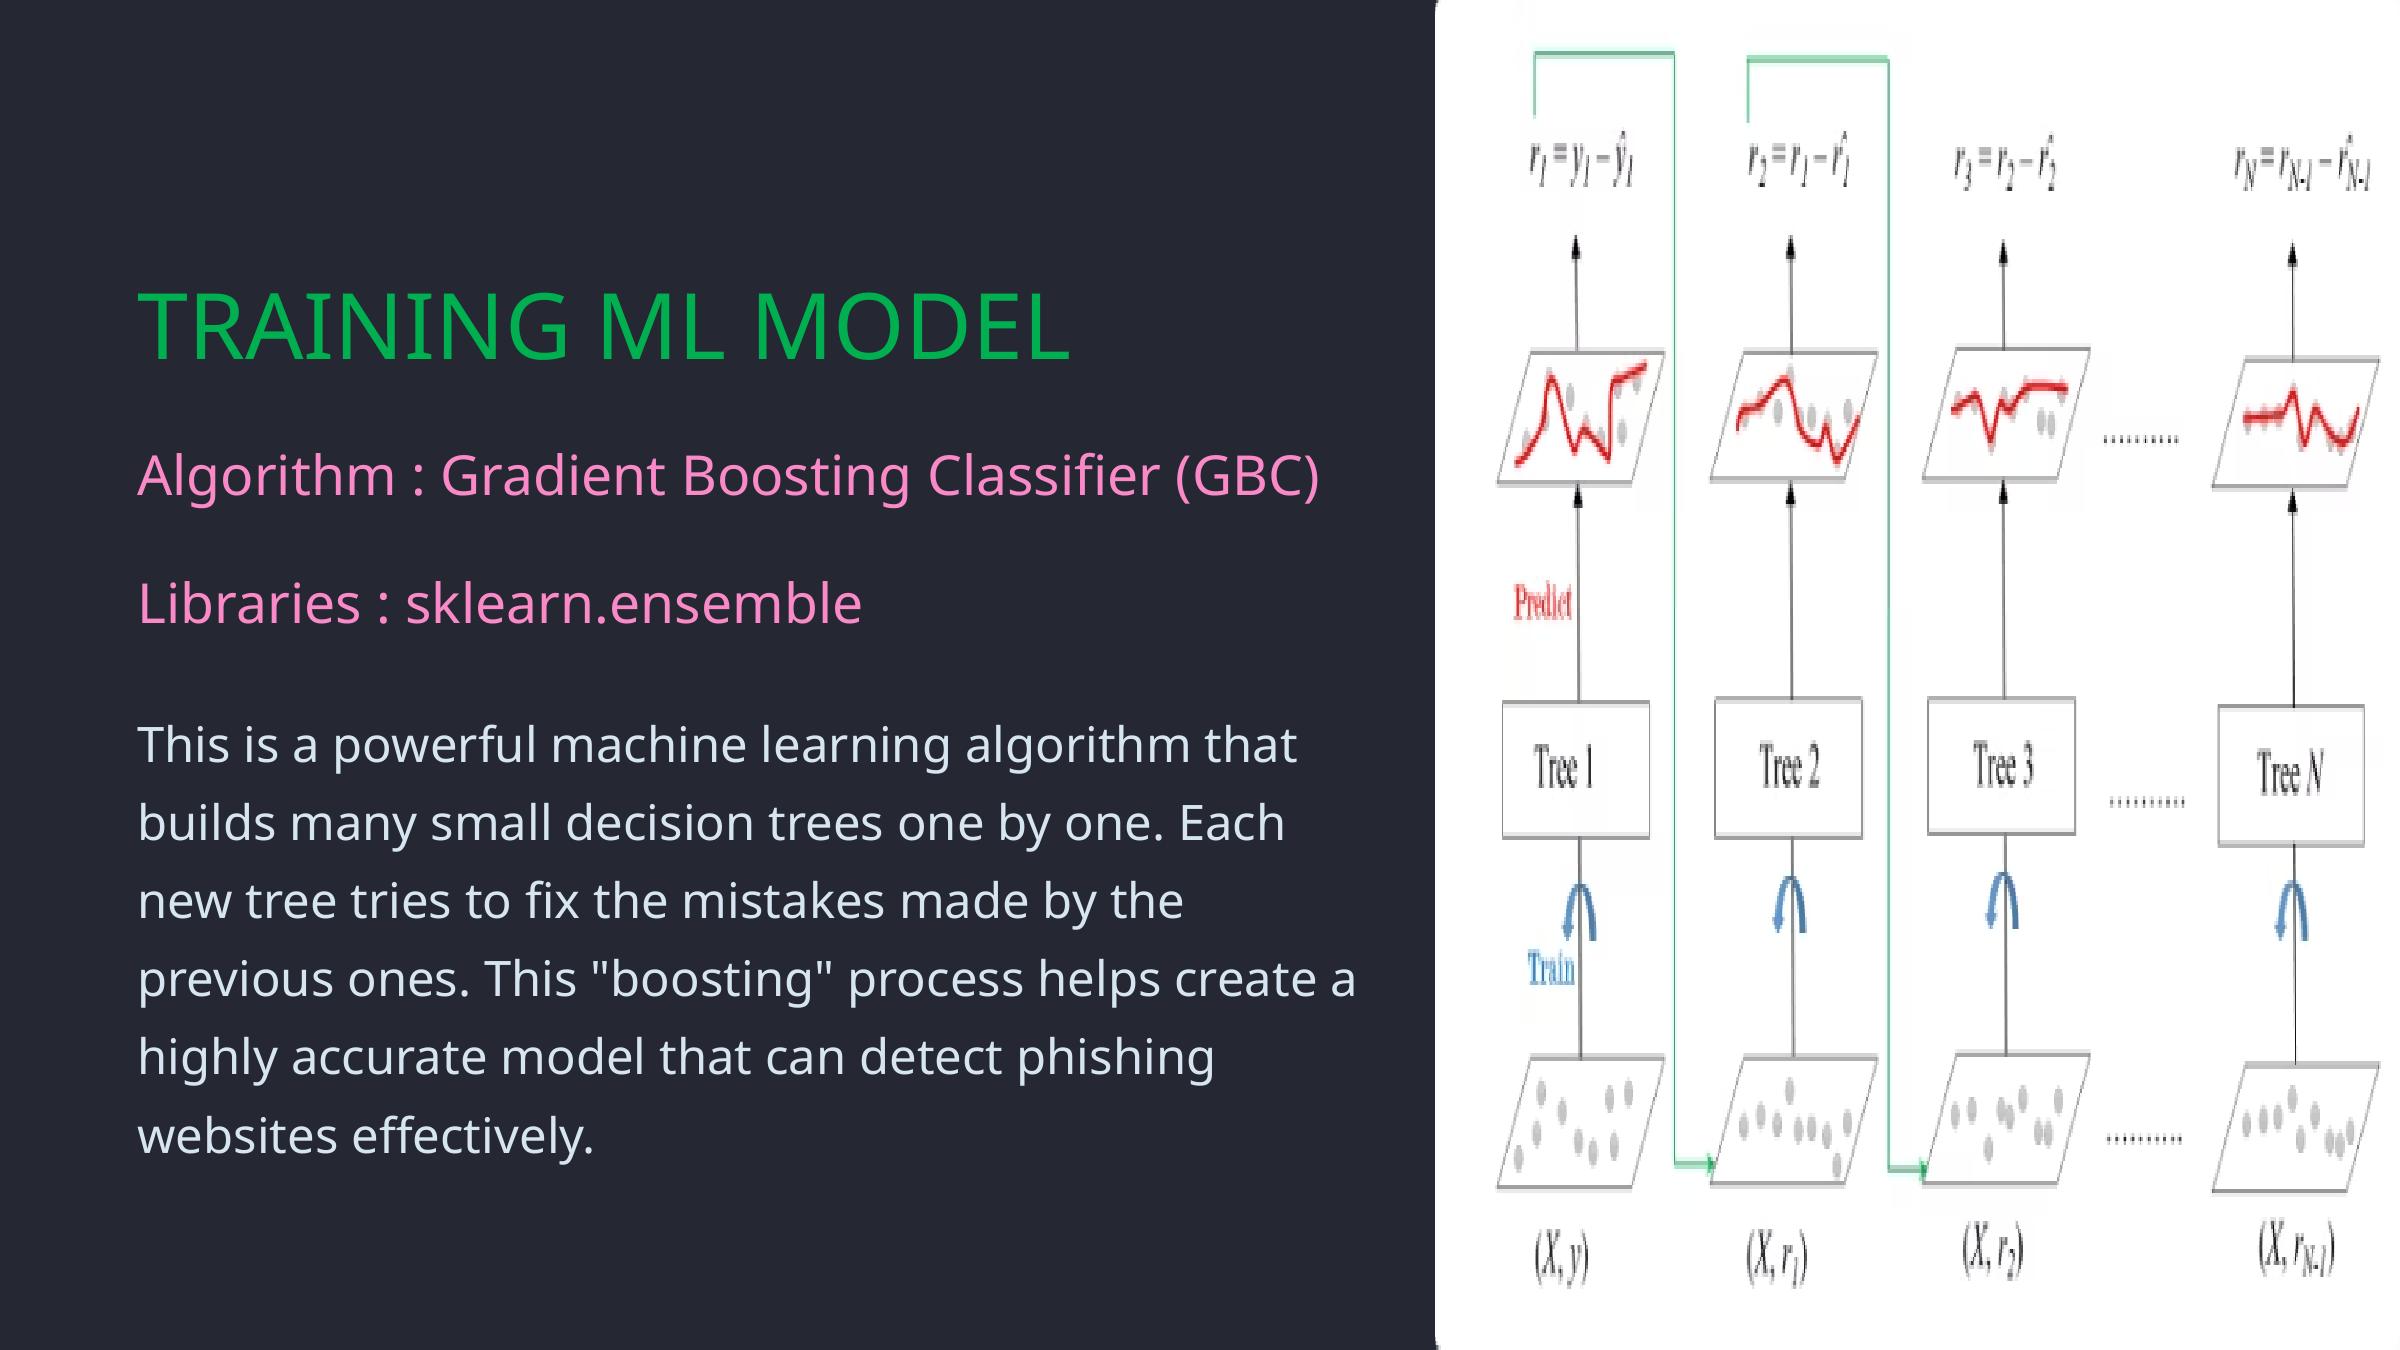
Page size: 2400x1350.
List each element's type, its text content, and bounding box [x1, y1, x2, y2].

picture [1435, 0, 2400, 1350]
text_box Algorithm : Gradient Boosting Classifier (GBC) [137, 437, 1317, 507]
text_box This is a powerful machine learning algorithm that builds many small decision trees one by one. Each new tree tries to fix the mistakes made by the previous ones. This "boosting" process helps create a highly accurate model that can detect phishing websites effectively. [137, 694, 1363, 1087]
text_box Libraries : sklearn.ensemble [137, 565, 838, 636]
text_box TRAINING ML MODEL [137, 263, 1062, 379]
